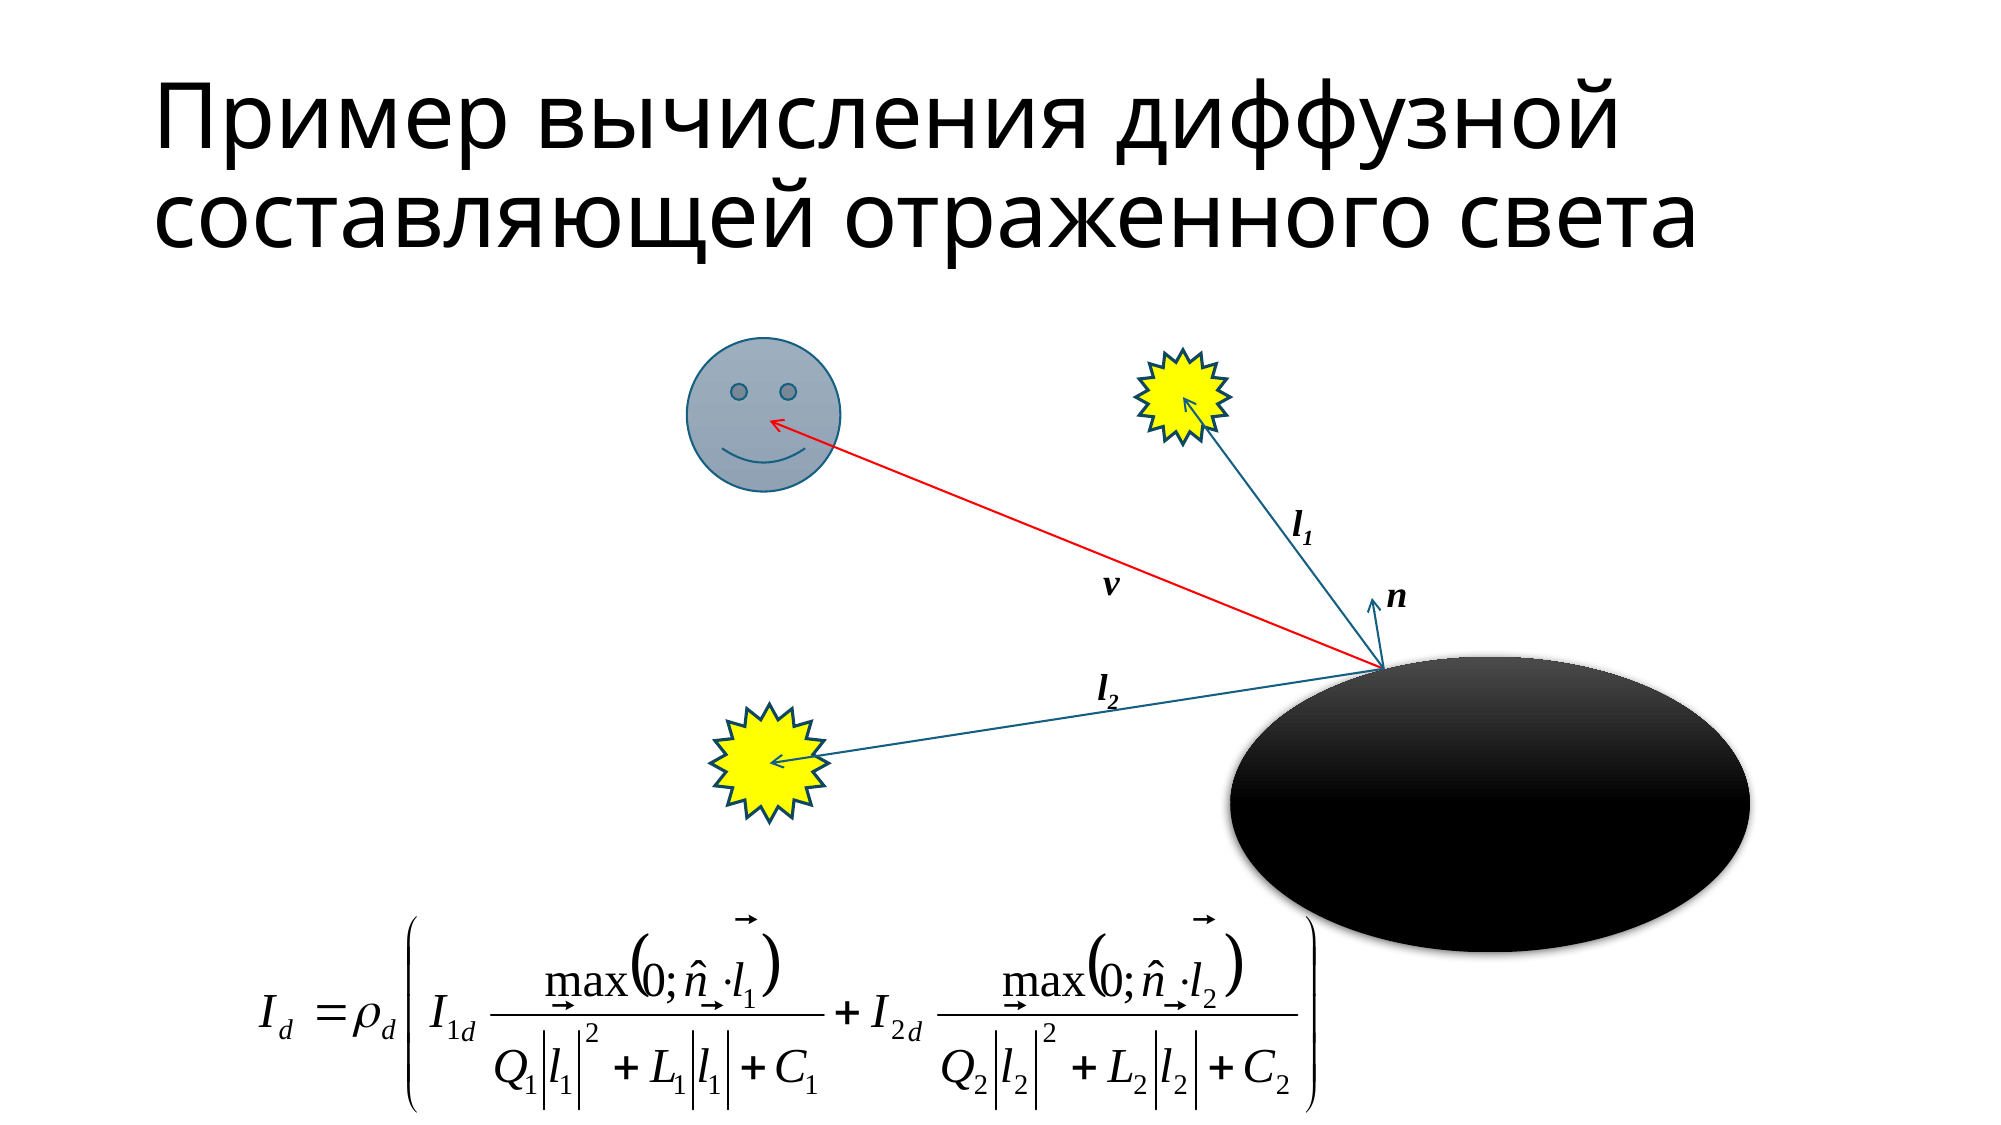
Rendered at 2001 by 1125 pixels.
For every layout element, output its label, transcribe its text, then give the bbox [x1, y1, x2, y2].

text_box [707, 701, 831, 826]
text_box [769, 668, 1385, 764]
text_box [1182, 396, 1385, 668]
text_box [1230, 656, 1750, 953]
title Пример вычисления диффузной составляющей отраженного света [137, 59, 1863, 278]
text_box [685, 336, 842, 493]
text_box n [1385, 562, 1408, 623]
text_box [249, 904, 1330, 1125]
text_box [769, 420, 1182, 668]
text_box [1132, 346, 1232, 420]
